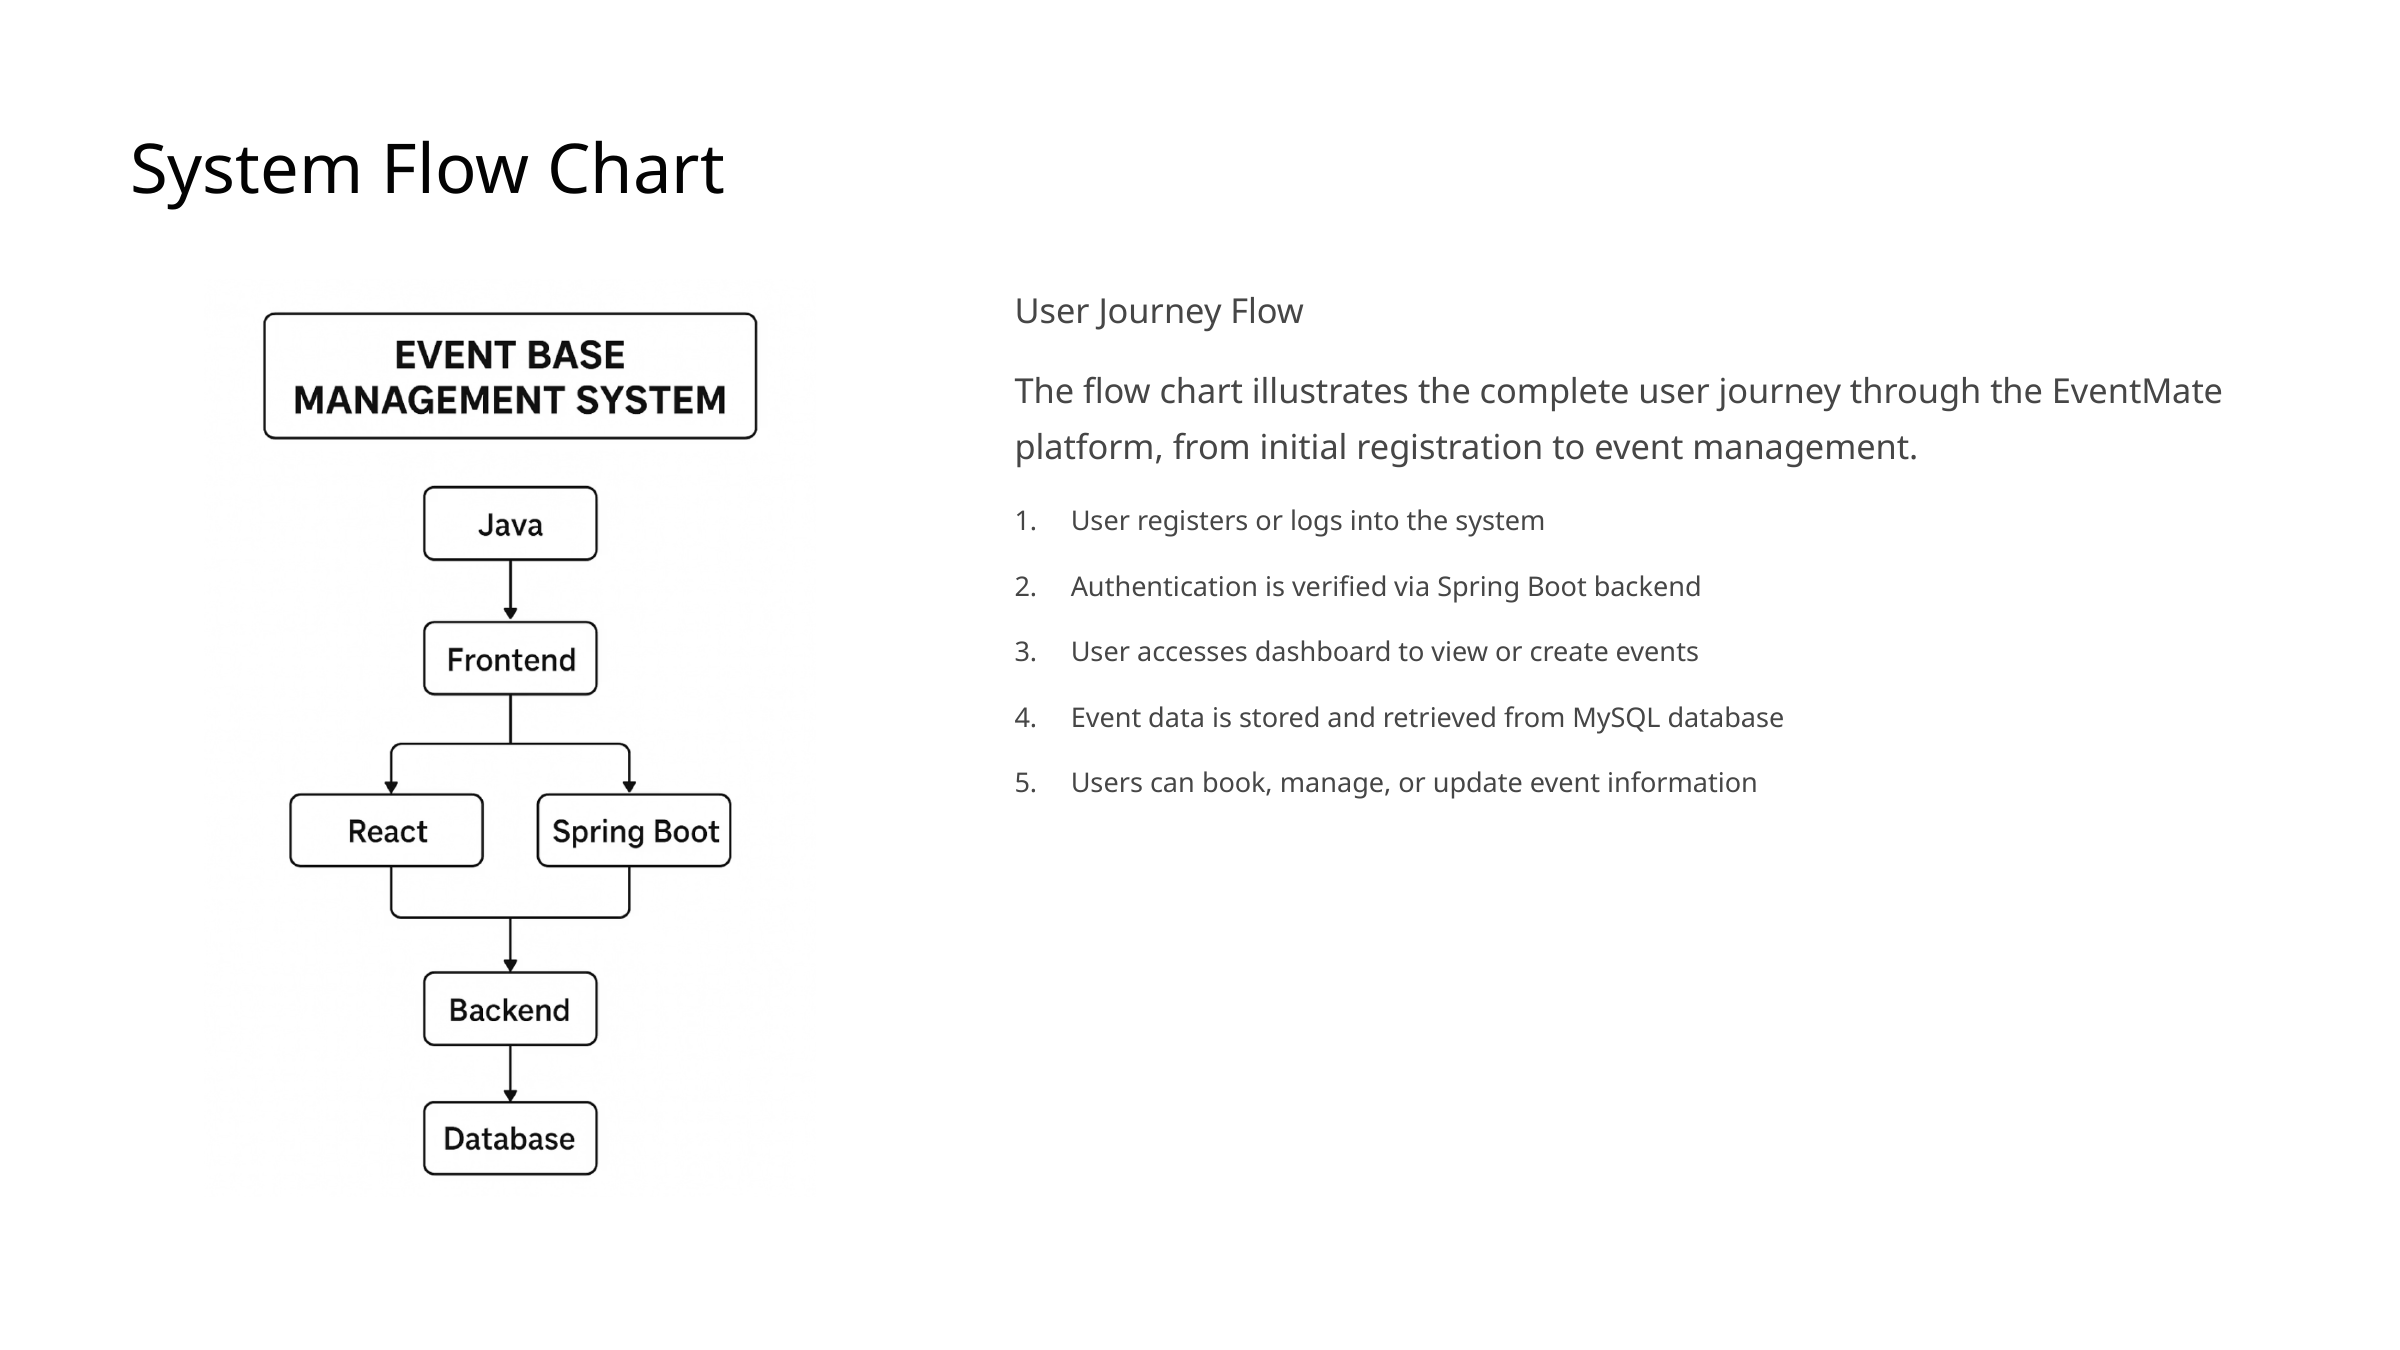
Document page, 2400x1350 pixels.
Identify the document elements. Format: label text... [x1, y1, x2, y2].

picture [204, 279, 816, 1197]
text_box Authentication is verified via Spring Boot backend [1014, 557, 2271, 614]
text_box User accesses dashboard to view or create events [1014, 623, 2271, 680]
text_box The flow chart illustrates the complete user journey through the EventMate platform, from initial registration to event management. [1014, 355, 2271, 468]
text_box System Flow Chart [130, 120, 828, 208]
text_box Users can book, manage, or update event information [1014, 754, 2271, 811]
text_box User Journey Flow [1014, 274, 2271, 331]
text_box User registers or logs into the system [1014, 492, 2271, 549]
text_box Event data is stored and retrieved from MySQL database [1014, 688, 2271, 745]
